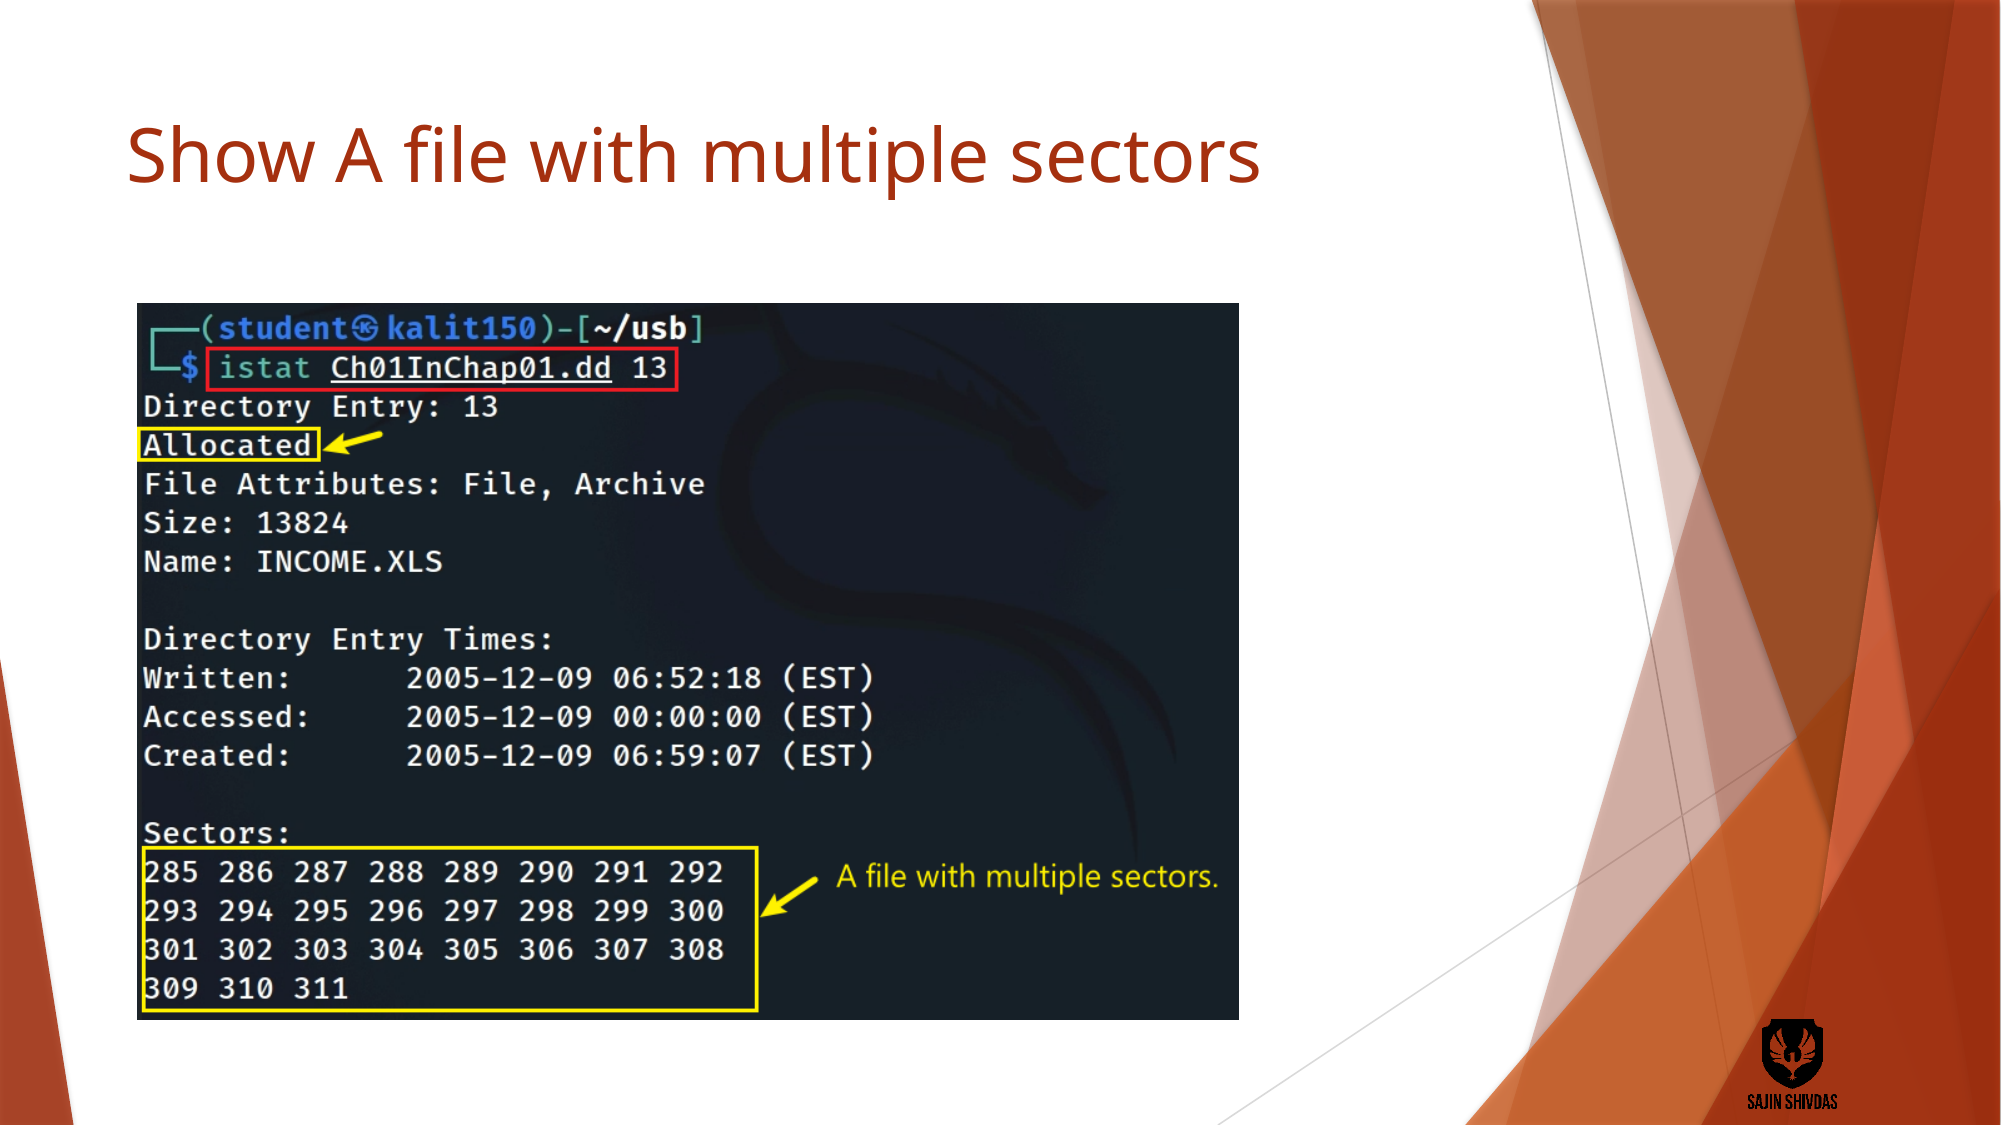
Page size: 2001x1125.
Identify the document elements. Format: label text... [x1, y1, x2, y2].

picture [1737, 1009, 1850, 1121]
title Show A file with multiple sectors [111, 99, 1522, 317]
picture [136, 302, 1240, 1020]
